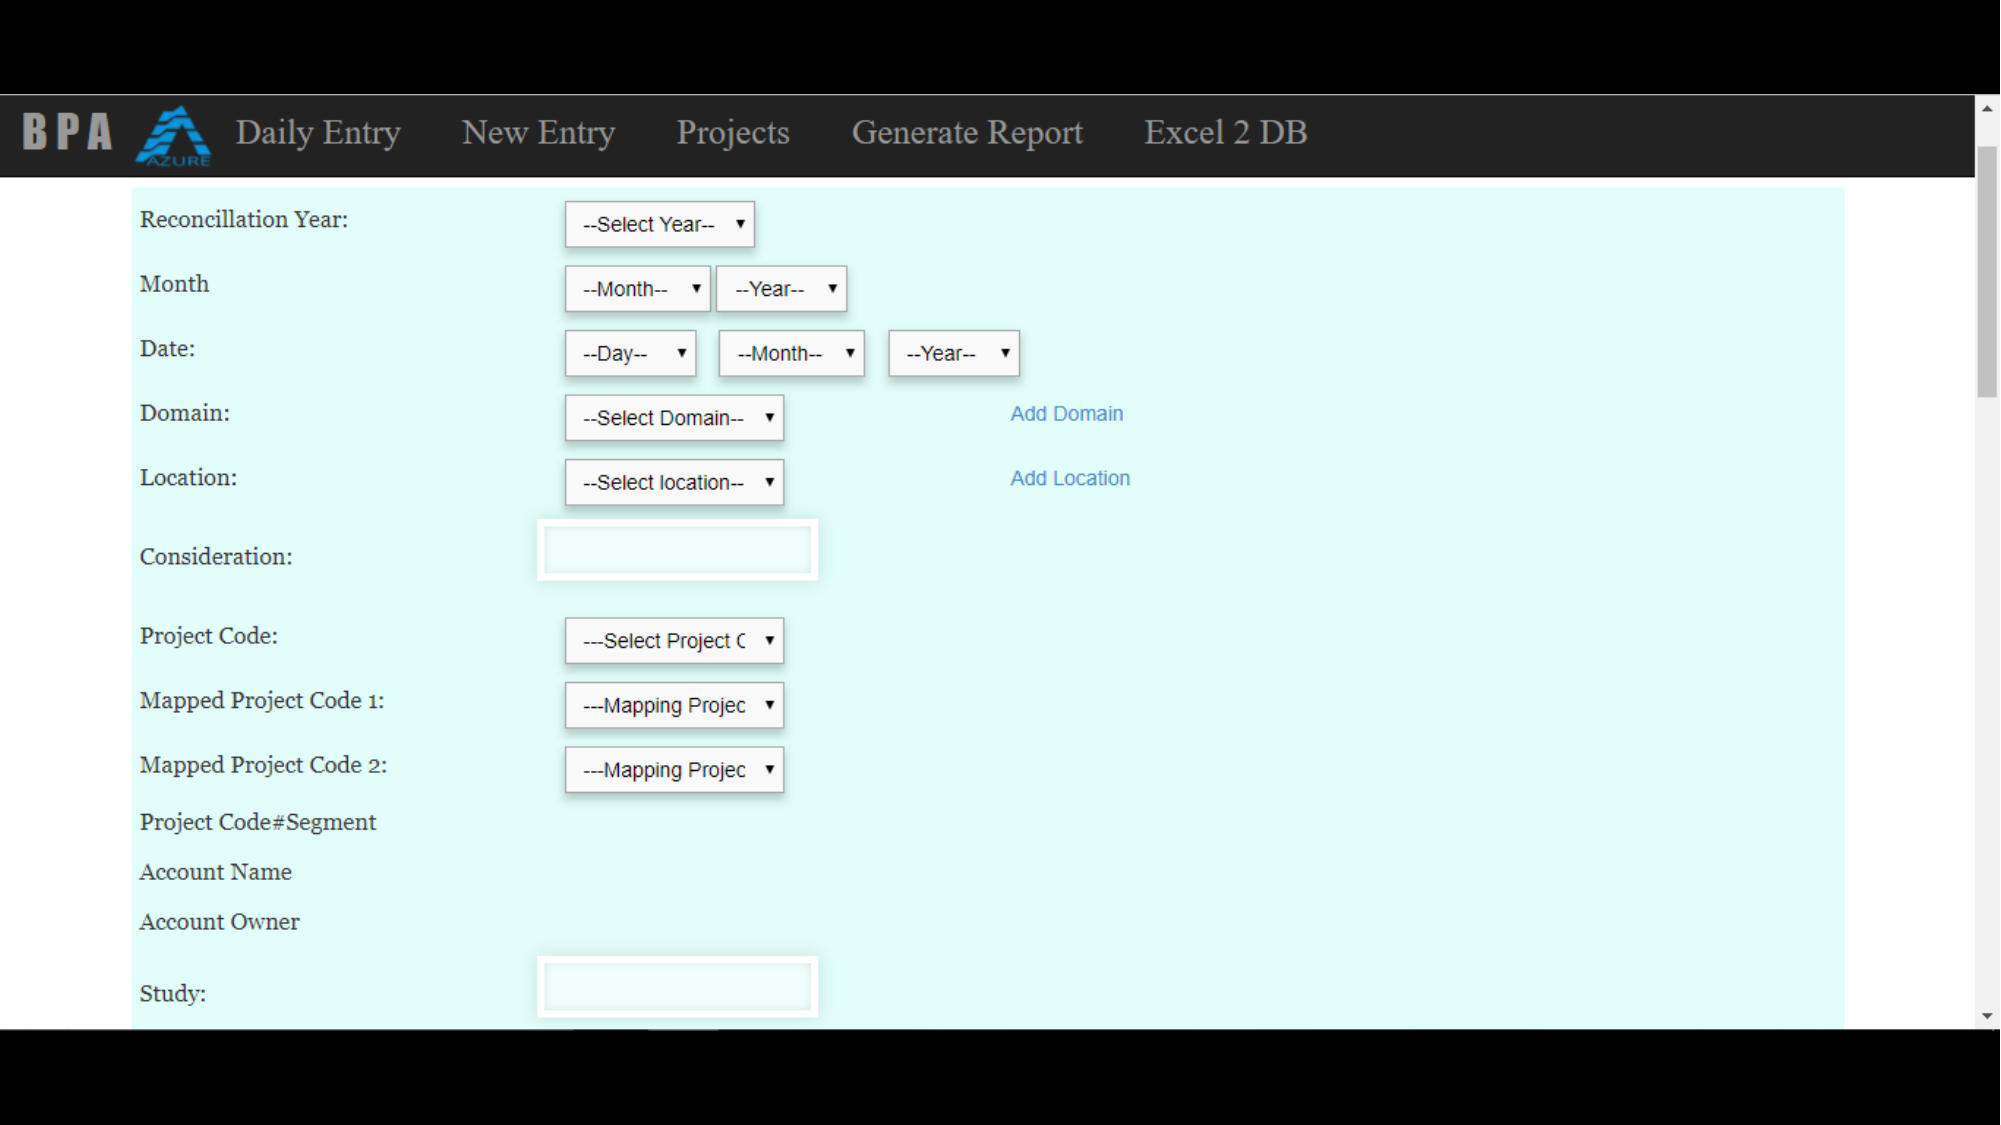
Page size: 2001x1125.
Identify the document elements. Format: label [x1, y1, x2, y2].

picture [0, 94, 2000, 1031]
